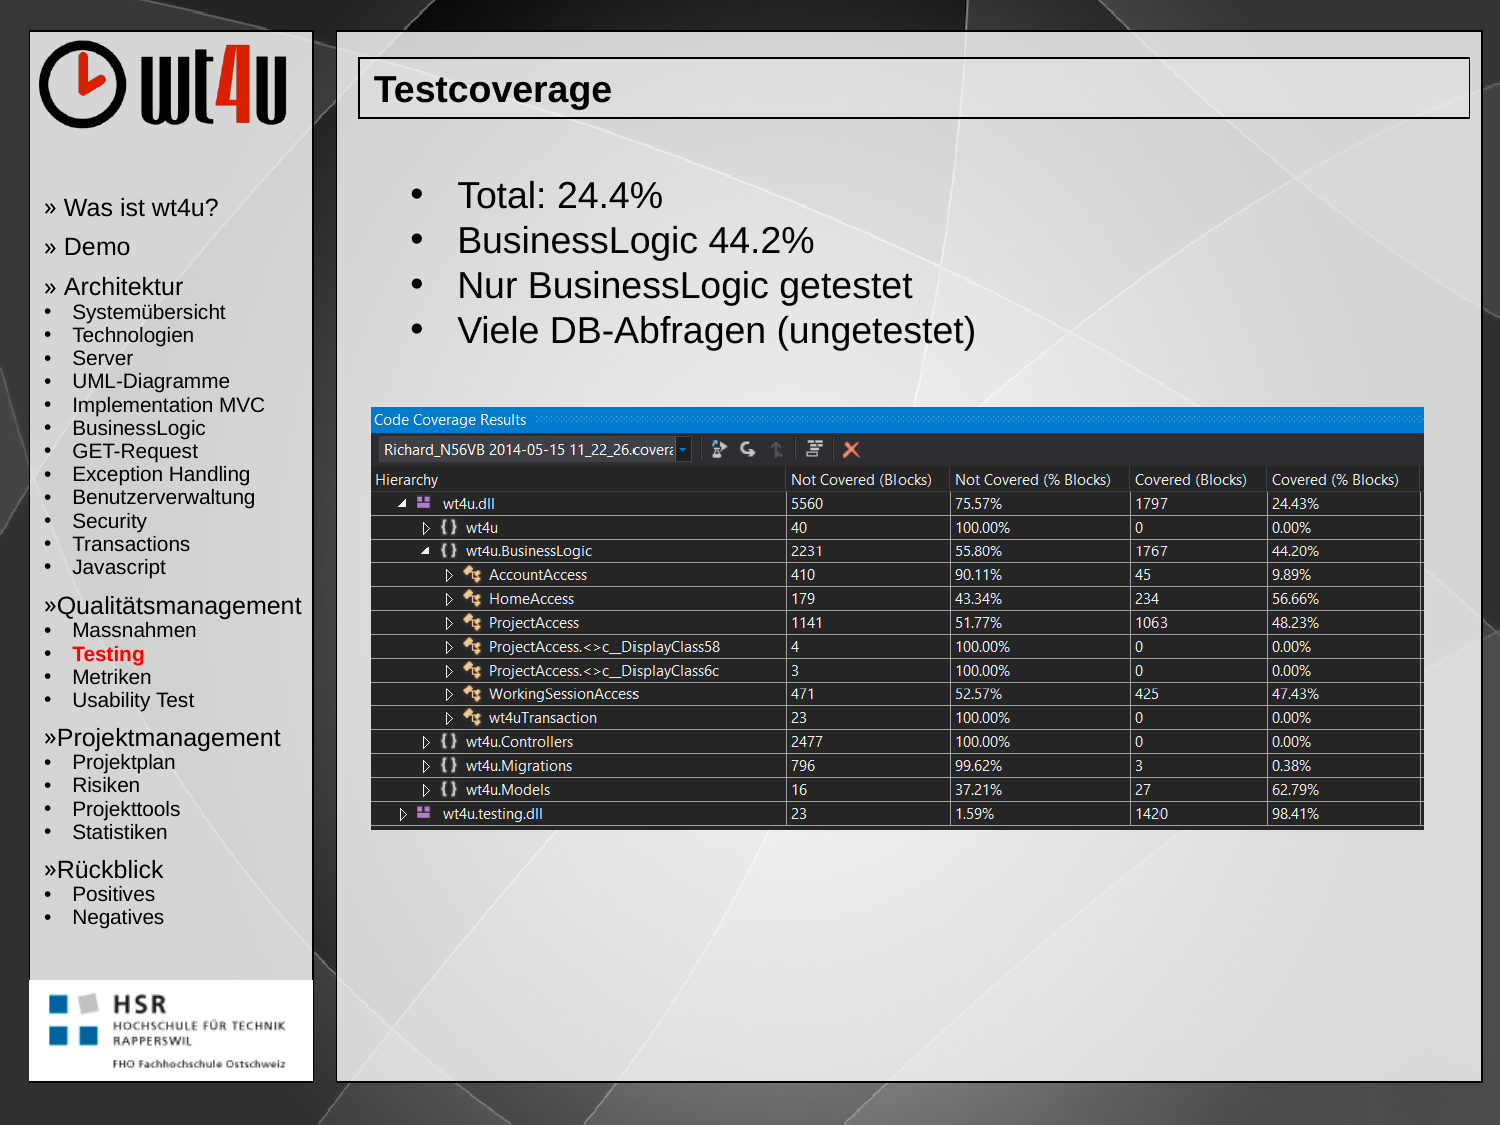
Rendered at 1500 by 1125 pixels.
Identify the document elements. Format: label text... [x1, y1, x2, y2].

picture [0, 0, 1500, 1125]
text_box [336, 30, 1483, 1083]
text_box Was ist wt4u? Demo Architektur Systemübersicht Technologien Server UML-Diagramme Implementation MVC BusinessLogic GET-Request Exception Handling Benutzerverwaltung Security Transactions Javascript Qualitätsmanagement Massnahmen Testing Metriken Usability Test Projektmanagement Projektplan Risiken Projekttools Statistiken Rückblick Positives Negatives [29, 183, 325, 938]
text_box Total: 24.4% BusinessLogic 44.2% Nur BusinessLogic getestet Viele DB-Abfragen (ungetestet) [395, 163, 1069, 359]
text_box Testcoverage [359, 57, 1470, 119]
